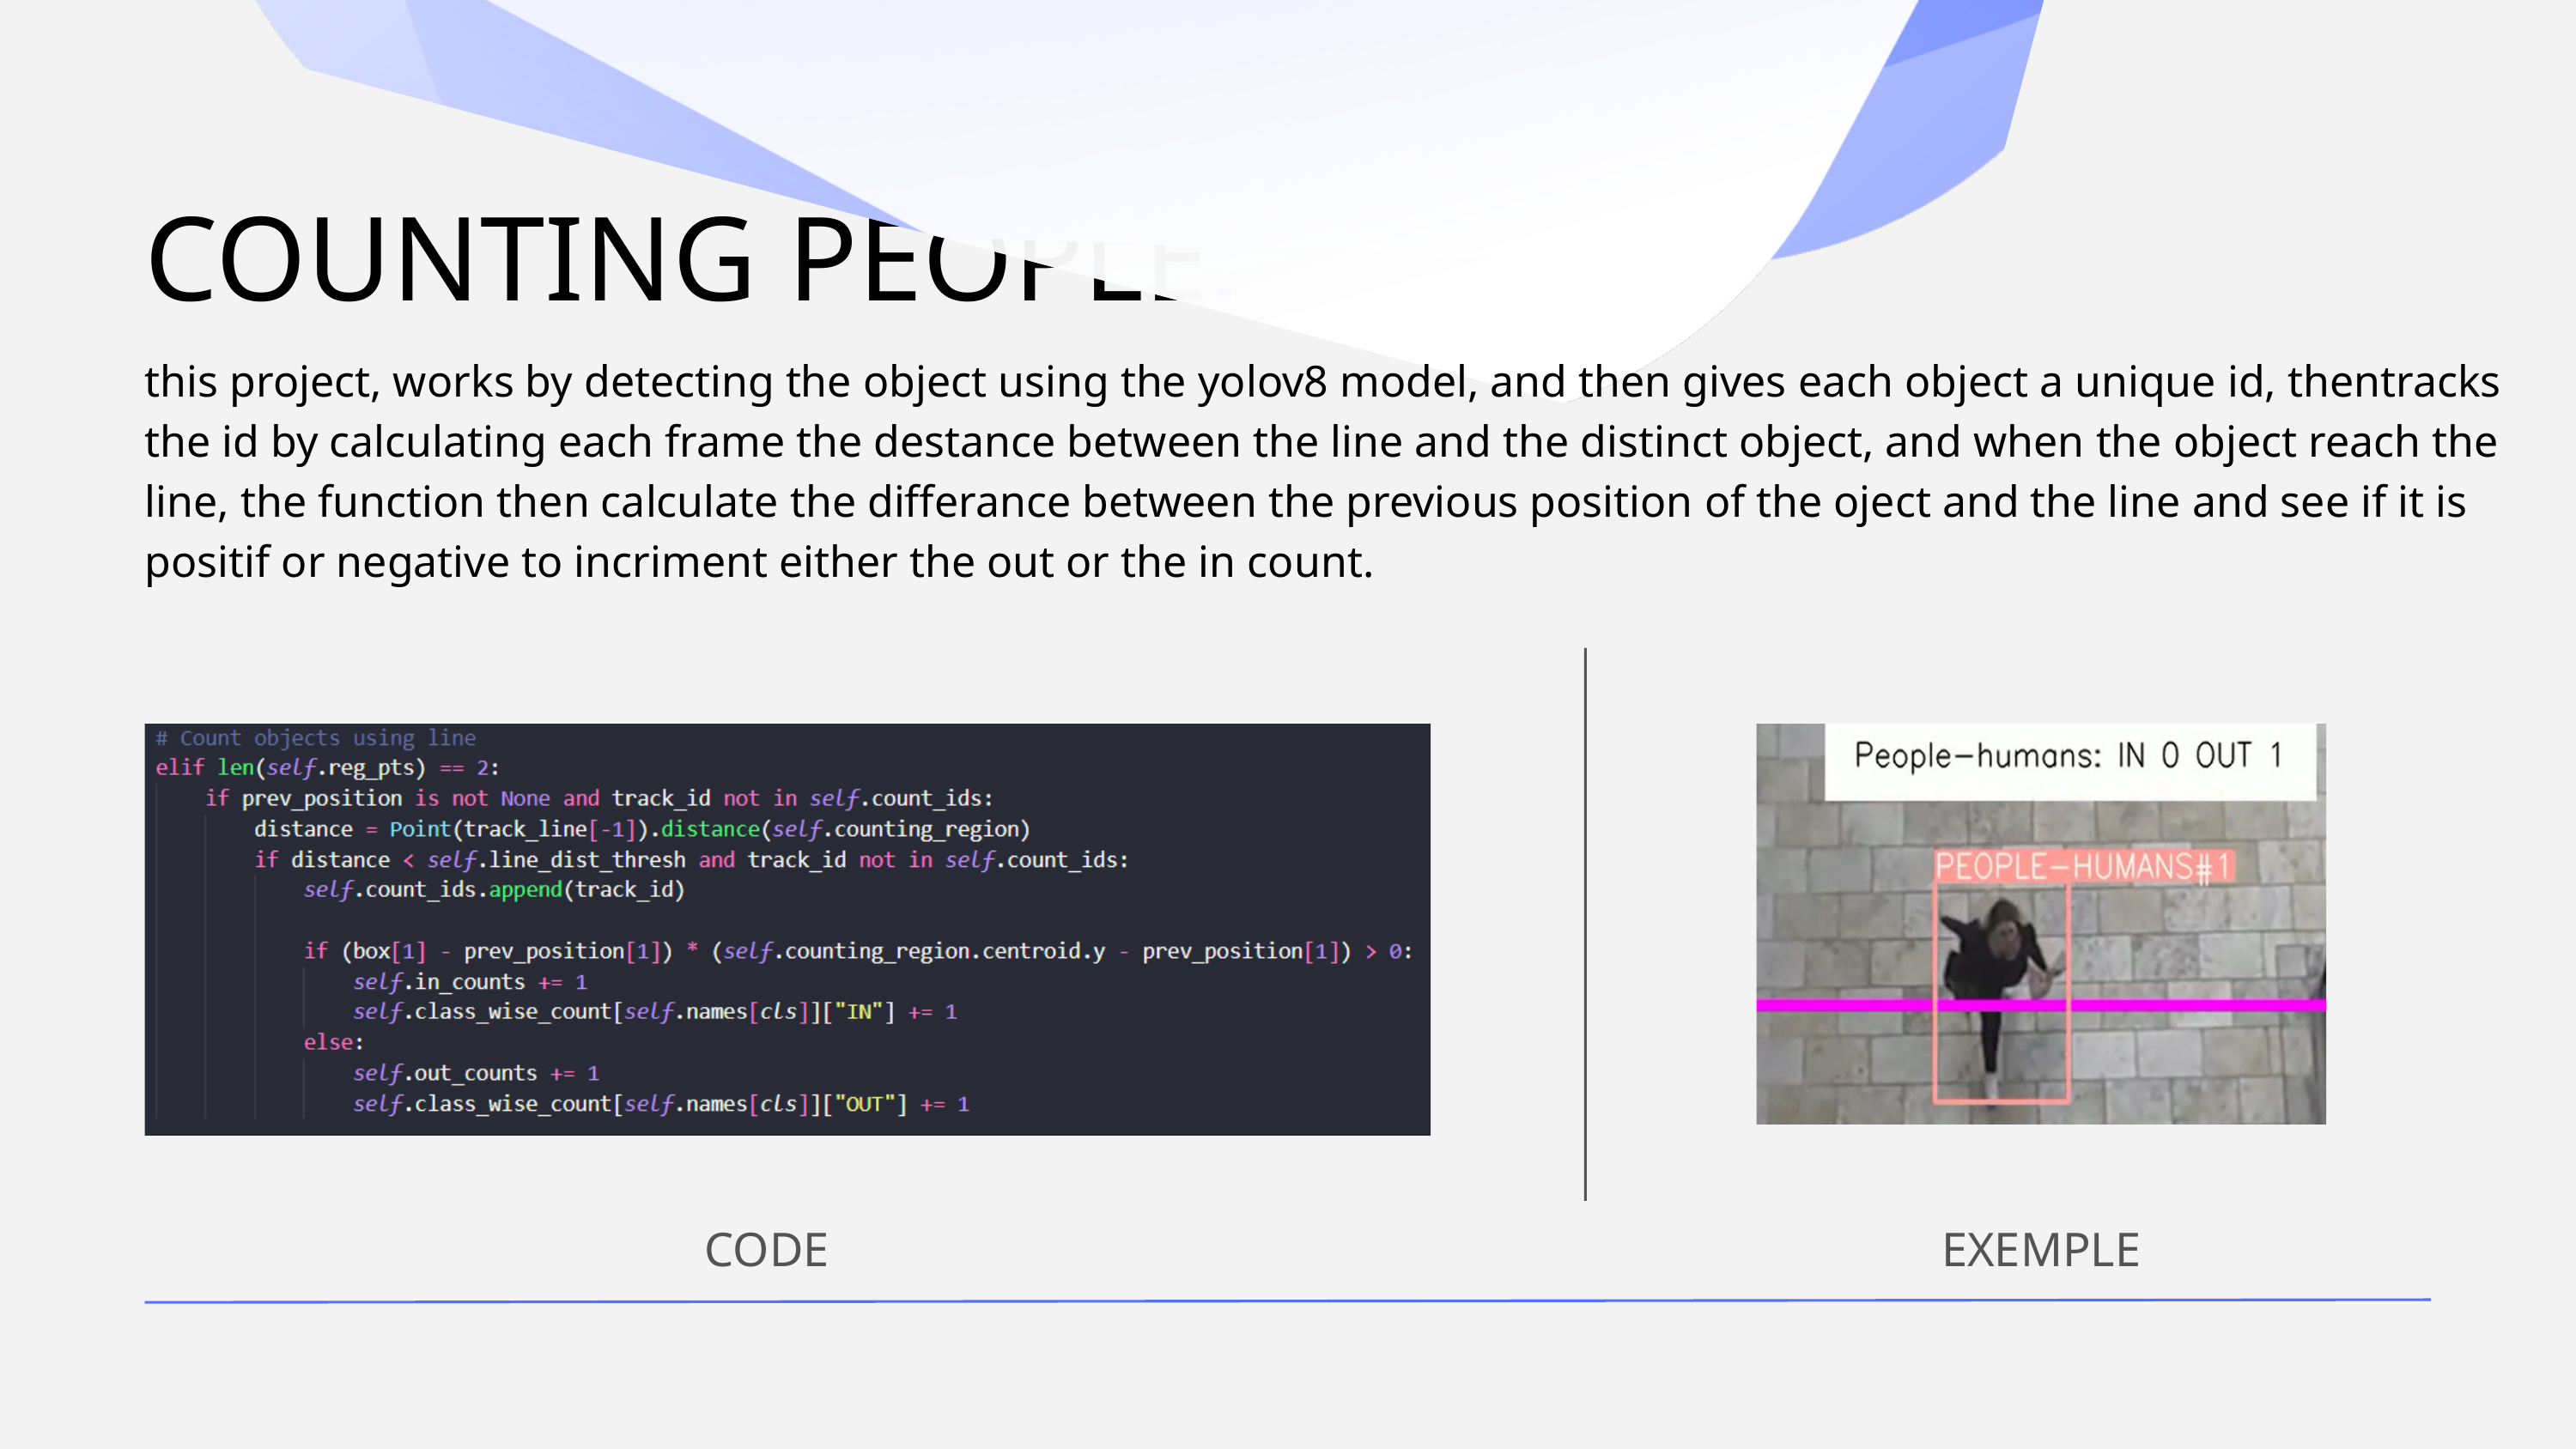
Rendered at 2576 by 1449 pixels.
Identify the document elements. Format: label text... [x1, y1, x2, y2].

text_box this project, works by detecting the object using the yolov8 model, and then gives each object a unique id, thentracks the id by calculating each frame the destance between the line and the distinct object, and when the object reach the line, the function then calculate the differance between the previous position of the oject and the line and see if it is positif or negative to incriment either the out or the in count. [144, 345, 2542, 646]
text_box COUNTING PEOPLE. [144, 161, 1265, 324]
text_box [144, 724, 1431, 1136]
text_box CODE [703, 1210, 831, 1276]
text_box EXEMPLE [1937, 1210, 2146, 1276]
text_box [46, 0, 2044, 345]
text_box [1756, 724, 2327, 1125]
